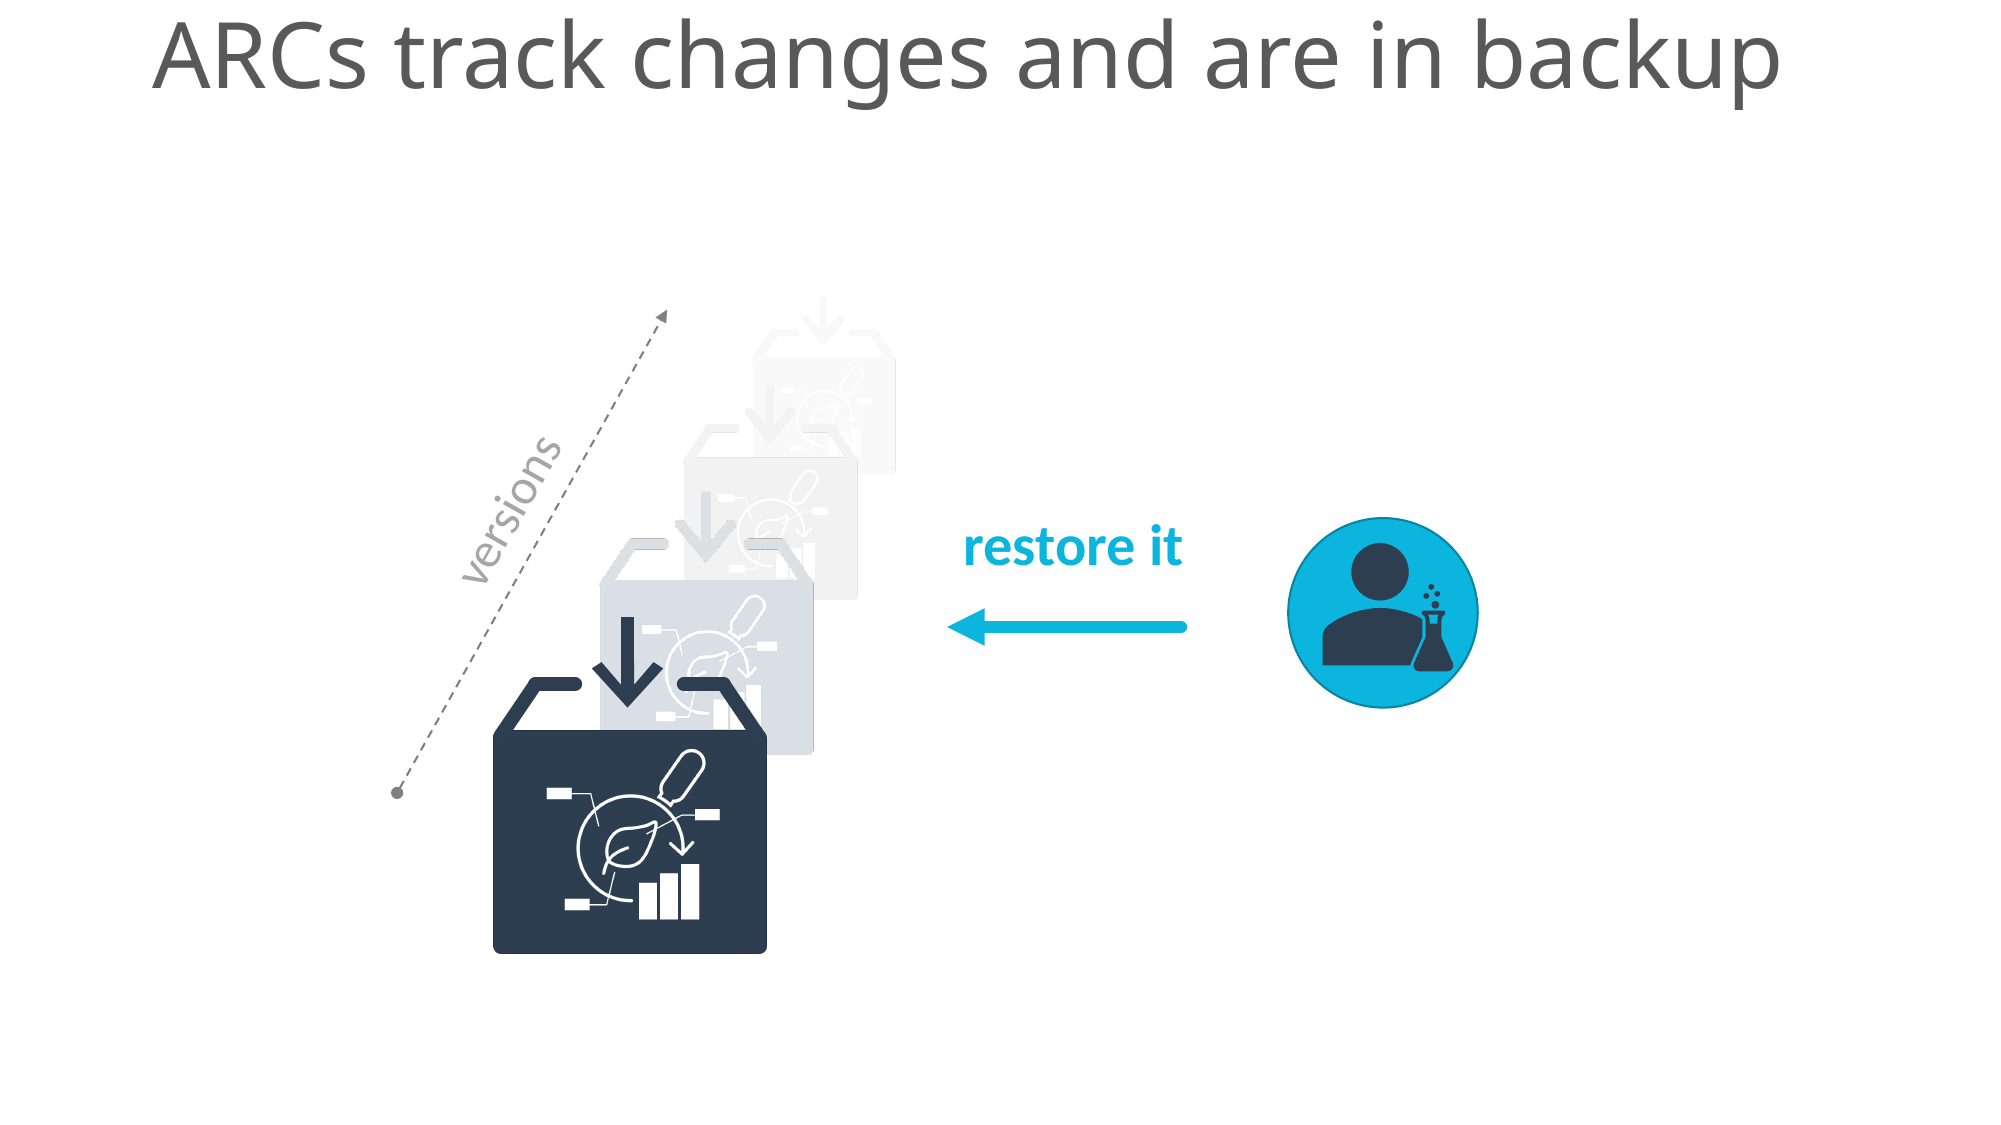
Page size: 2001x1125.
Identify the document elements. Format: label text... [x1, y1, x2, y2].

title ARCs track changes and are in backup [137, 1, 1863, 219]
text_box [493, 617, 766, 954]
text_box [397, 309, 668, 793]
picture [668, 297, 896, 954]
text_box restore it [948, 499, 1199, 585]
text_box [1288, 518, 1478, 708]
